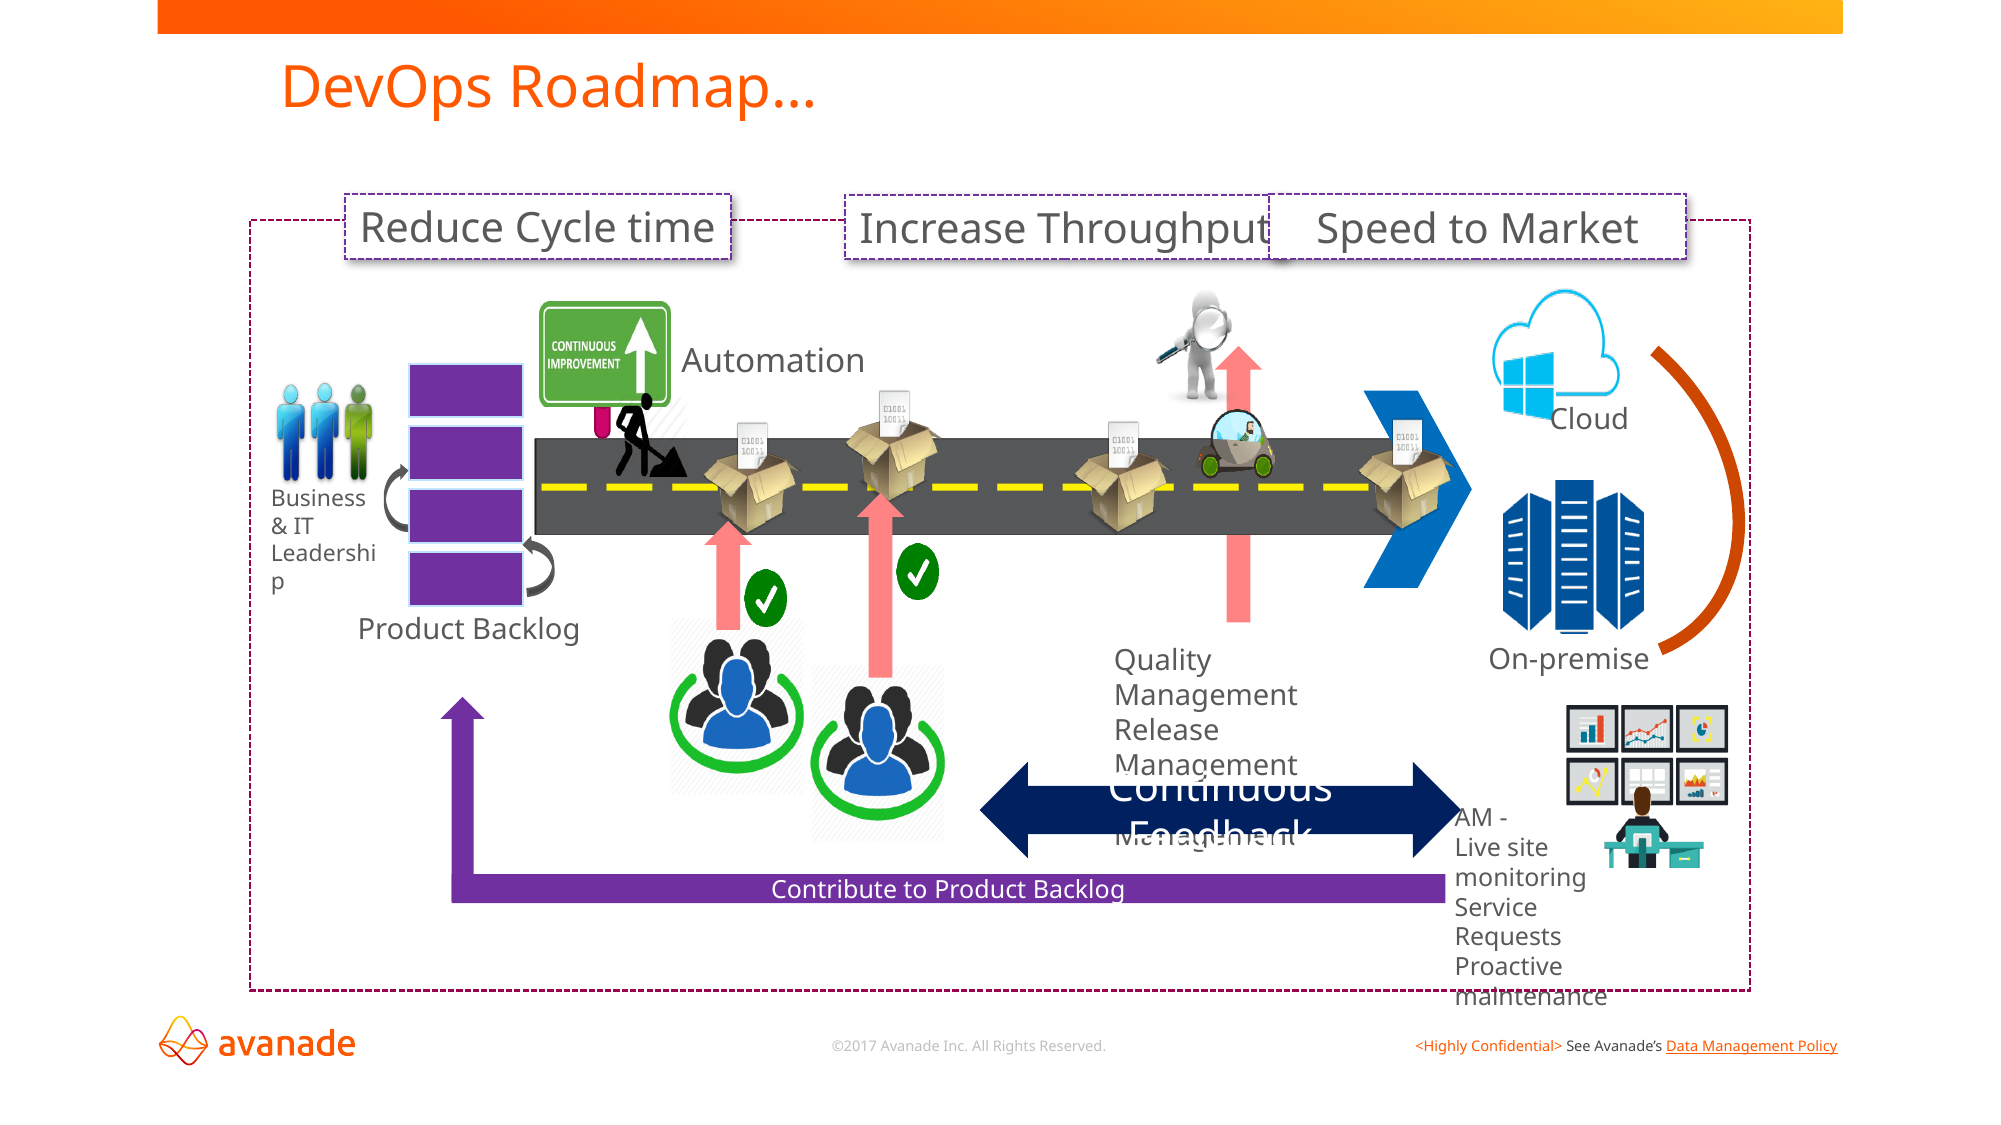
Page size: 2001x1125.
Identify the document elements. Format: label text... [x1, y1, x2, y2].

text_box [247, 193, 1750, 1021]
picture [138, 995, 384, 1086]
text_box DevOps Roadmap… [265, 33, 1719, 144]
picture [1195, 406, 1276, 481]
